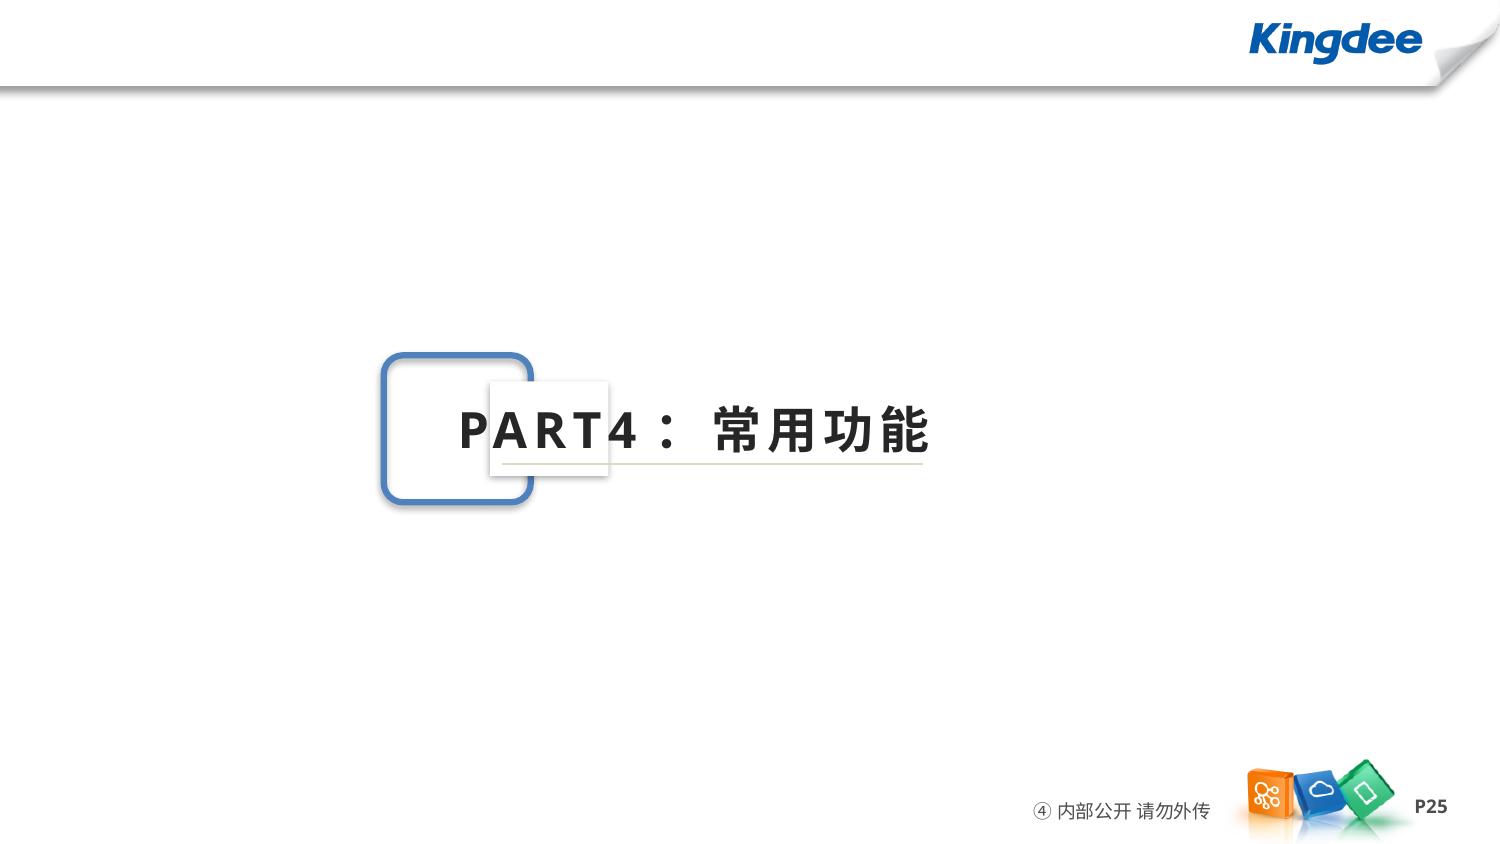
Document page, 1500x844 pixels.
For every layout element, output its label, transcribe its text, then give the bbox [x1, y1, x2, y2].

picture [0, 0, 1500, 86]
text_box PART4：常用功能 [442, 350, 1258, 508]
picture [1222, 752, 1425, 844]
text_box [383, 355, 609, 503]
